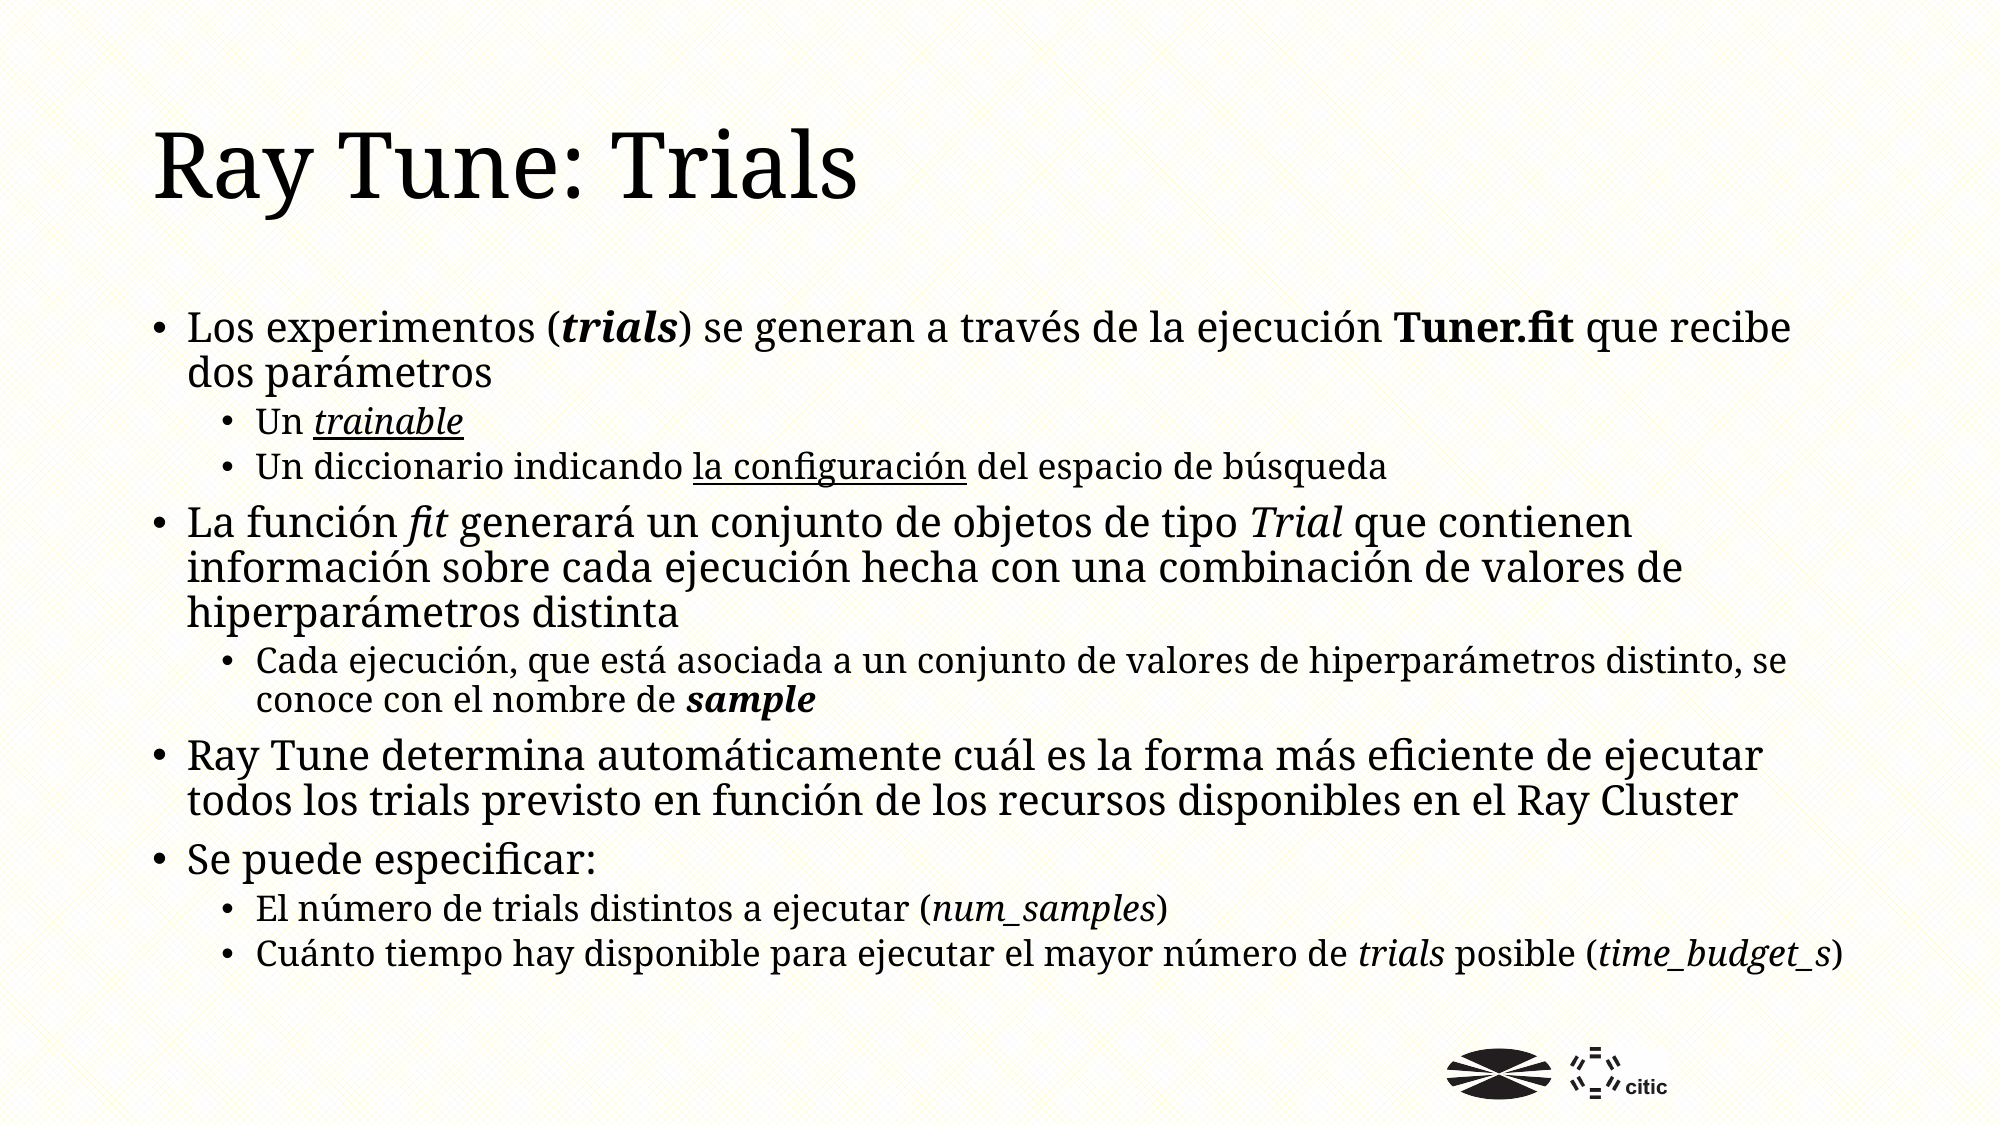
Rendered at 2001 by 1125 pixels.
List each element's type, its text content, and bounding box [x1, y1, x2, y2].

list Los experimentos (trials) se generan a través de la ejecución Tuner.fit que recibe dos parámetros Un trainable Un diccionario indicando la configuración del espacio de búsqueda La función fit generará un conjunto de objetos de tipo Trial que contienen información sobre cada ejecución hecha con una combinación de valores de hiperparámetros distinta Cada ejecución, que está asociada a un conjunto de valores de hiperparámetros distinto, se conoce con el nombre de sample Ray Tune determina automáticamente cuál es la forma más eficiente de ejecutar todos los trials previsto en función de los recursos disponibles en el Ray Cluster Se puede especificar: El número de trials distintos a ejecutar (num_samples) Cuánto tiempo hay disponible para ejecutar el mayor número de trials posible (time_budget_s) [137, 299, 1863, 1014]
title Ray Tune: Trials [137, 59, 1863, 278]
picture [1570, 1047, 1667, 1099]
picture [1445, 1047, 1553, 1101]
